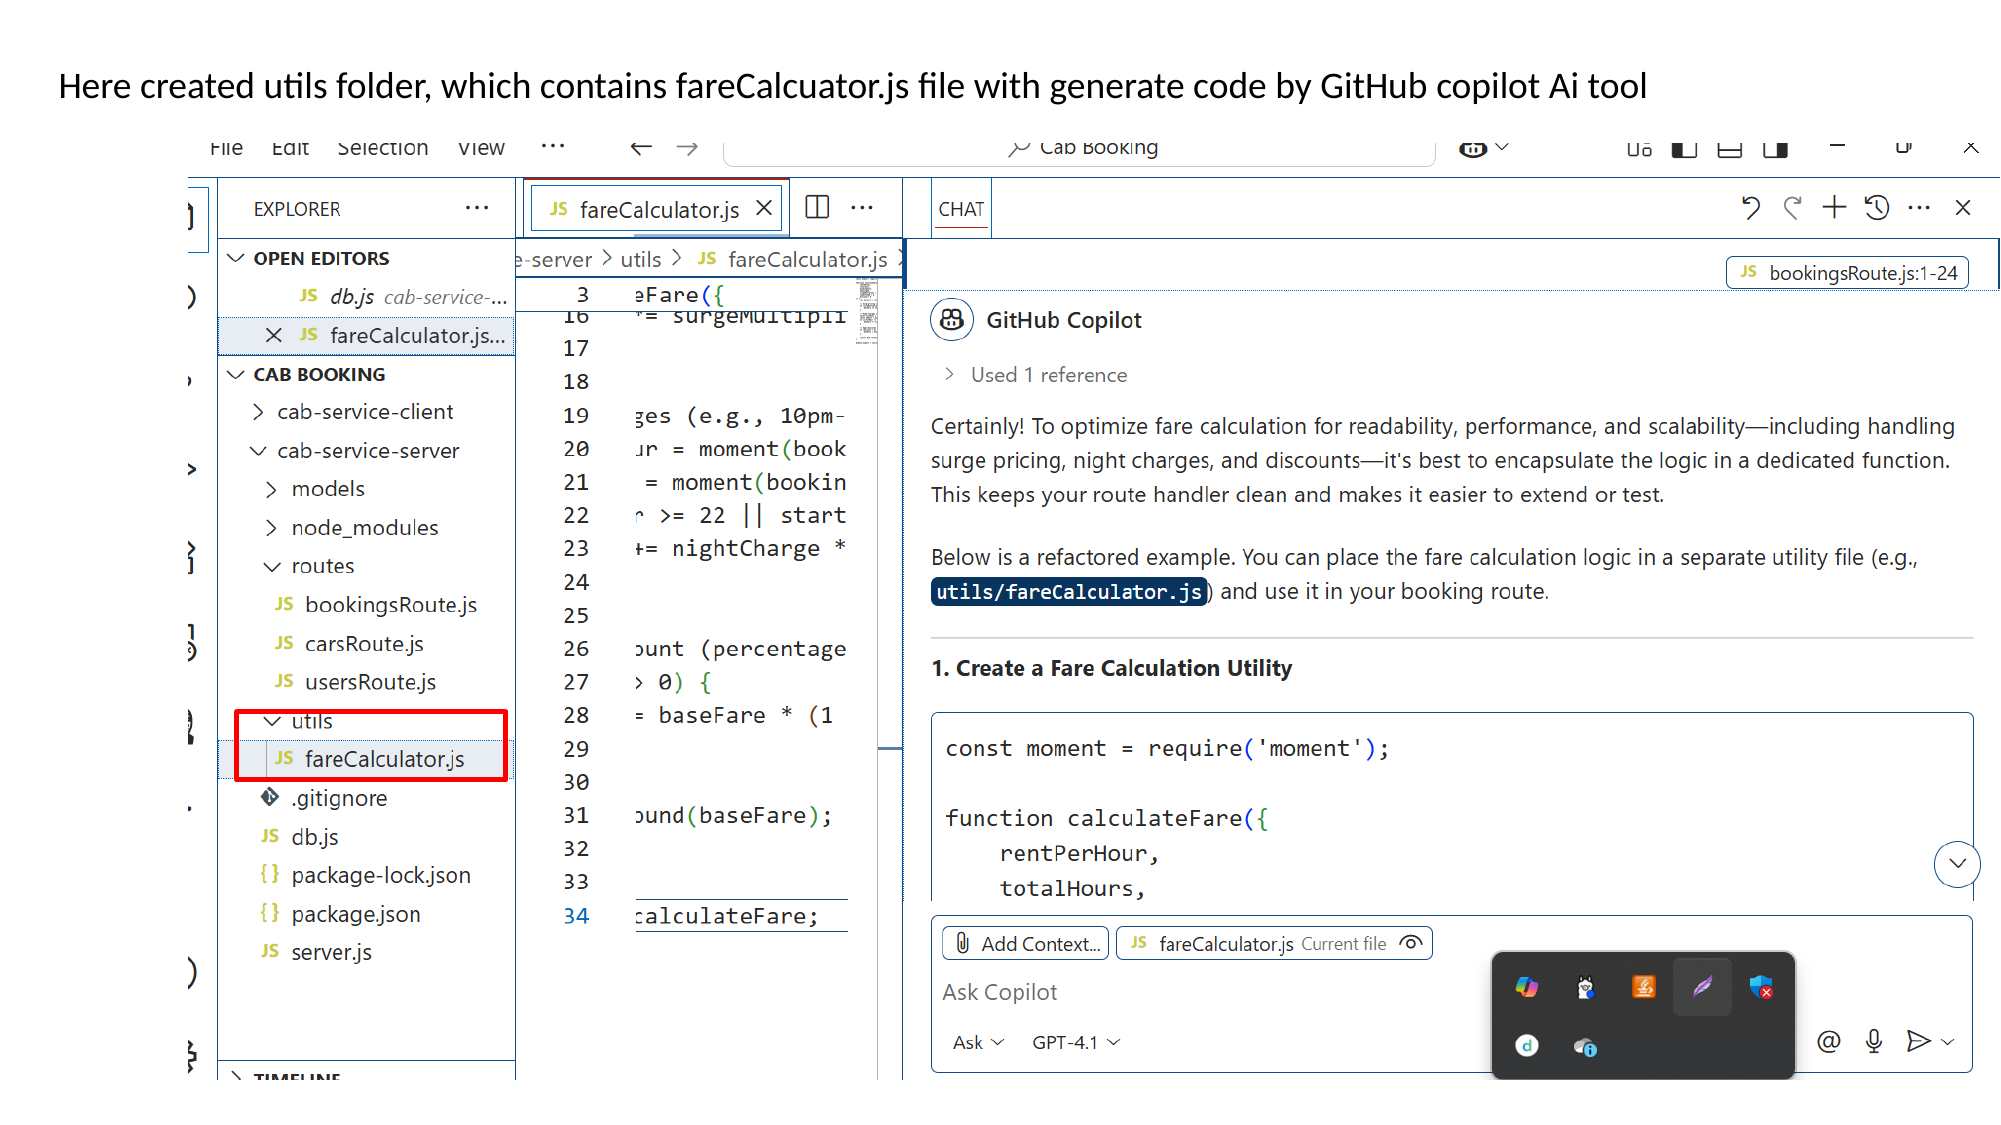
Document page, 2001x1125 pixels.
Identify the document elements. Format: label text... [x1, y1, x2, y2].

text_box Here created utils folder, which contains fareCalcuator.js file with generate code by GitHub copilot Ai tool [43, 54, 1673, 114]
picture [188, 143, 2000, 1080]
